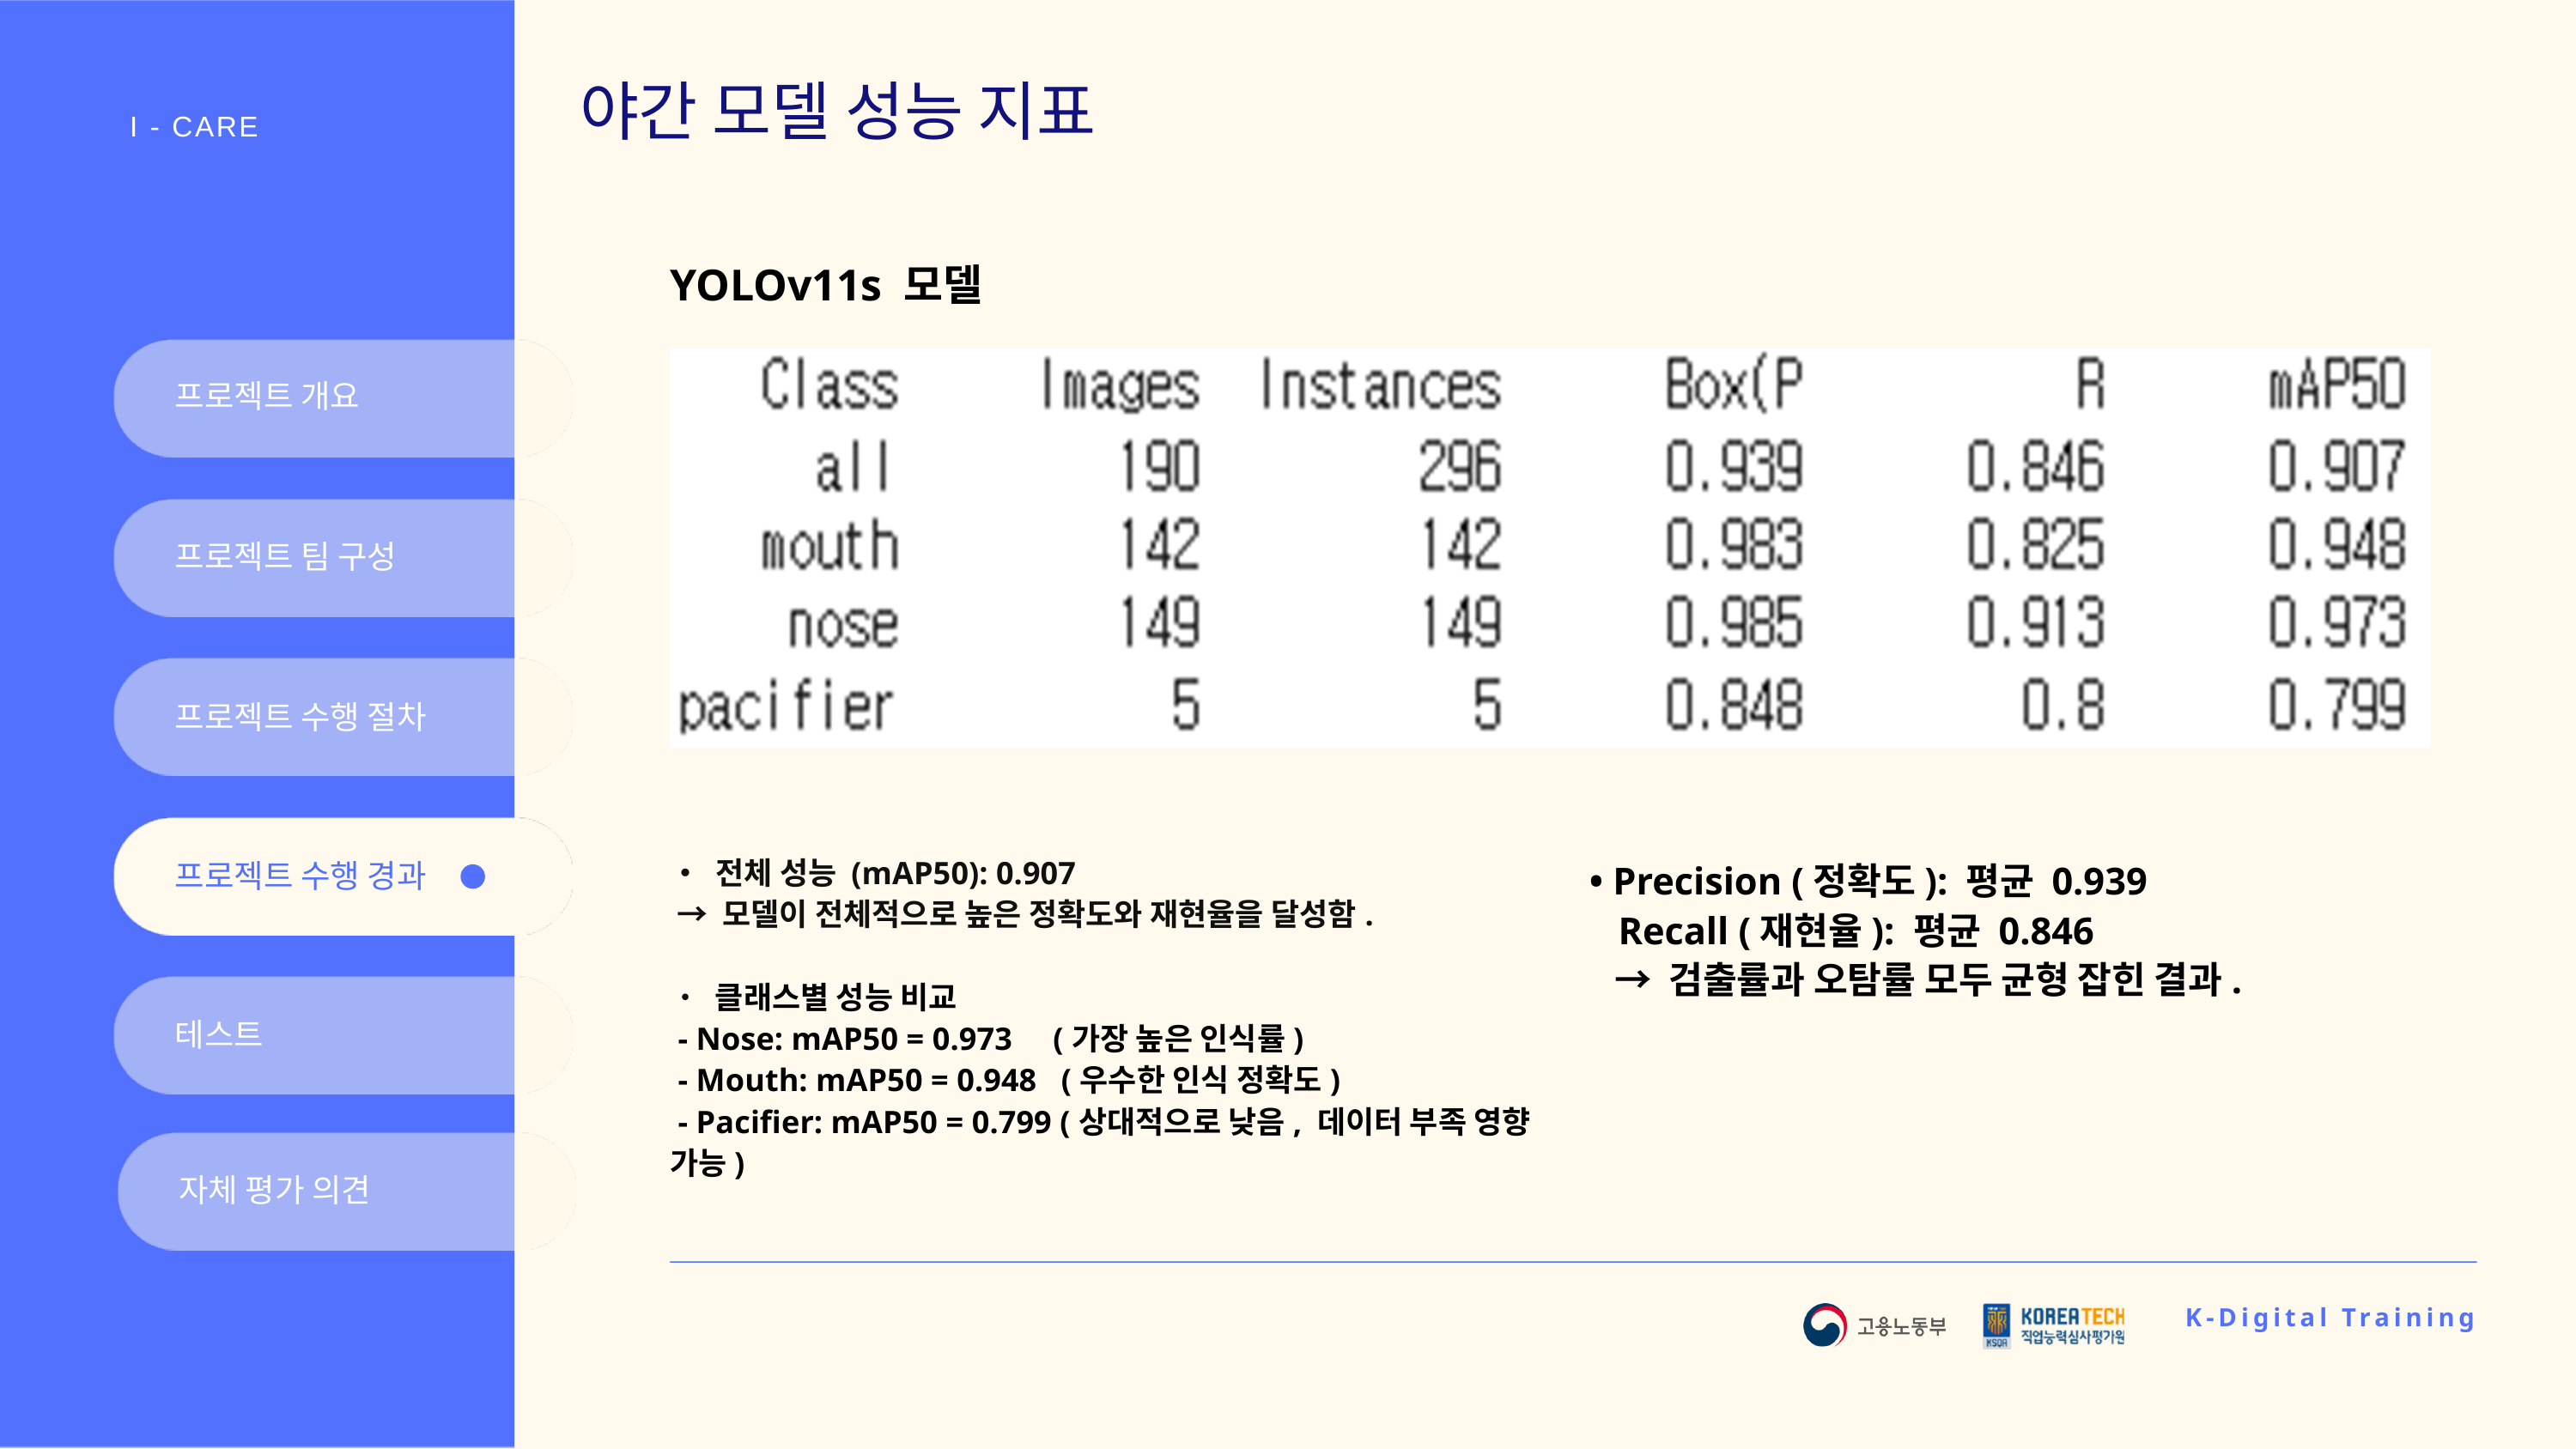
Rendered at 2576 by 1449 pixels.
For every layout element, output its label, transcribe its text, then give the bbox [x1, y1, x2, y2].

text_box 프로젝트 수행 경과 [174, 856, 504, 895]
text_box [113, 309, 574, 458]
text_box 프로젝트 개요 [174, 375, 504, 415]
text_box 자체 평가 의견 [179, 1170, 508, 1210]
text_box • Precision (정확도): 평균 0.939 Recall (재현율): 평균 0.846 → 검출률과 오탐률 모두 균형 잡힌 결과. [1589, 852, 2485, 1002]
text_box [670, 349, 2432, 748]
text_box YOLOv11s 모델 [670, 258, 1053, 310]
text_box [1982, 1303, 2124, 1349]
text_box 프로젝트 팀 구성 [174, 537, 504, 576]
text_box [113, 787, 574, 936]
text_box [579, 26, 1793, 188]
text_box 프로젝트 수행 절차 [174, 696, 504, 736]
text_box [118, 1102, 577, 1251]
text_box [460, 864, 486, 889]
text_box 테스트 [174, 1014, 504, 1053]
text_box [113, 946, 574, 1094]
text_box [113, 469, 574, 617]
text_box K-Digital Training [2040, 1293, 2476, 1332]
text_box [113, 627, 574, 776]
text_box I - CARE [130, 101, 404, 143]
text_box • 전체 성능 (mAP50): 0.907 → 모델이 전체적으로 높은 정확도와 재현율을 달성함. • 클래스별 성능 비교 - Nose: mAP50 = 0.973 (가장 높은 인식률) - Mouth: mAP50 = 0.948 (우수한 인식 정확도) - Pacifier: mAP50 = 0.799 (상대적으로 낮음, 데이터 부족 영향 가능) [670, 849, 1589, 1181]
text_box [0, 0, 515, 1449]
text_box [1802, 1303, 1947, 1347]
